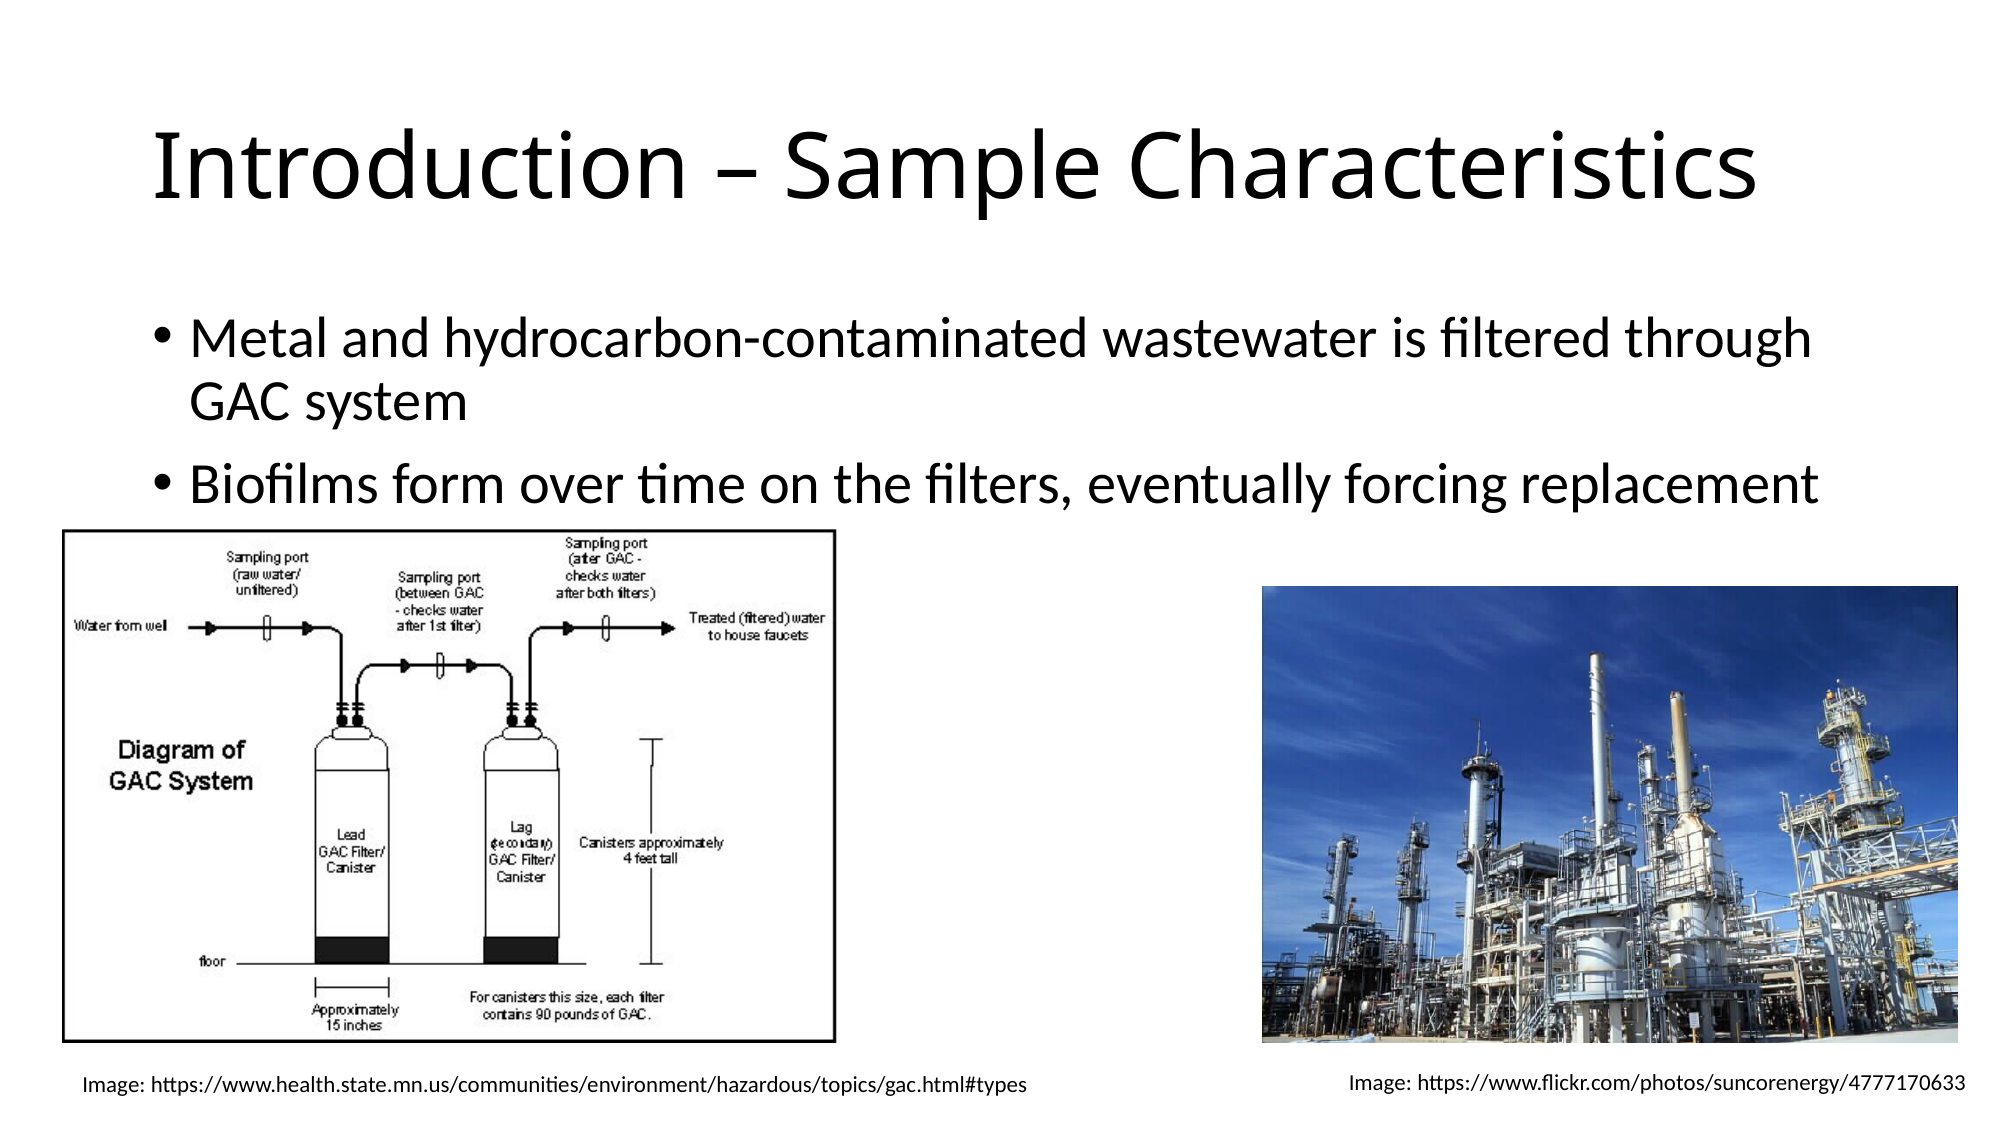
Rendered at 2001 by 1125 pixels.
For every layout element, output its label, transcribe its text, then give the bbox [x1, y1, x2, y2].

title Introduction – Sample Characteristics [137, 59, 1863, 278]
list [1262, 586, 1958, 1043]
text_box Image: https://www.health.state.mn.us/communities/environment/hazardous/topics/gac.html#types [67, 1062, 1044, 1105]
picture [62, 528, 838, 1043]
text_box Image: https://www.flickr.com/photos/suncorenergy/4777170633 [1333, 1060, 1982, 1103]
text_box Metal and hydrocarbon-contaminated wastewater is filtered through GAC system Biofilms form over time on the filters, eventually forcing replacement [137, 299, 1863, 1014]
